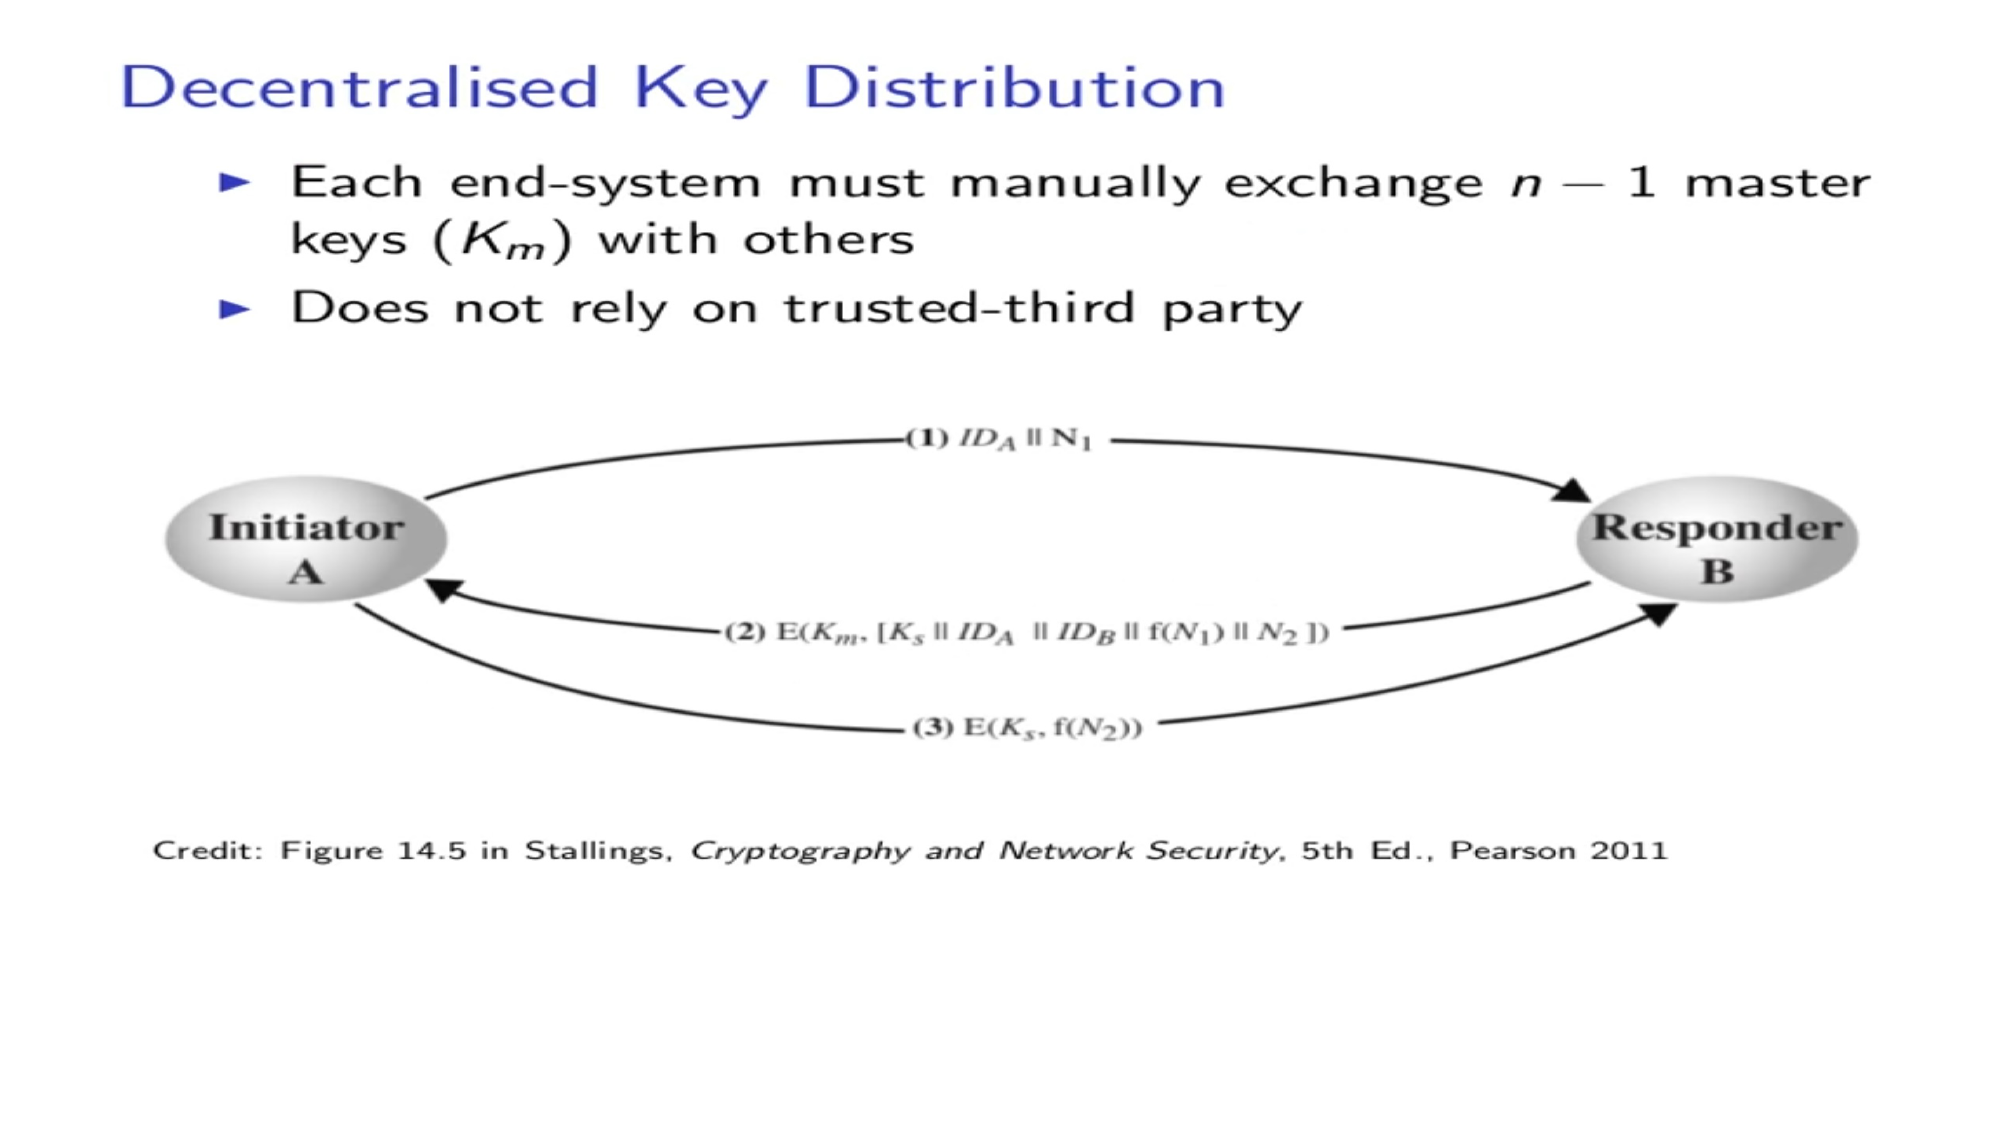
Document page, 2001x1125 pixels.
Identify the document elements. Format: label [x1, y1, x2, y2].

list [78, 20, 1952, 1125]
